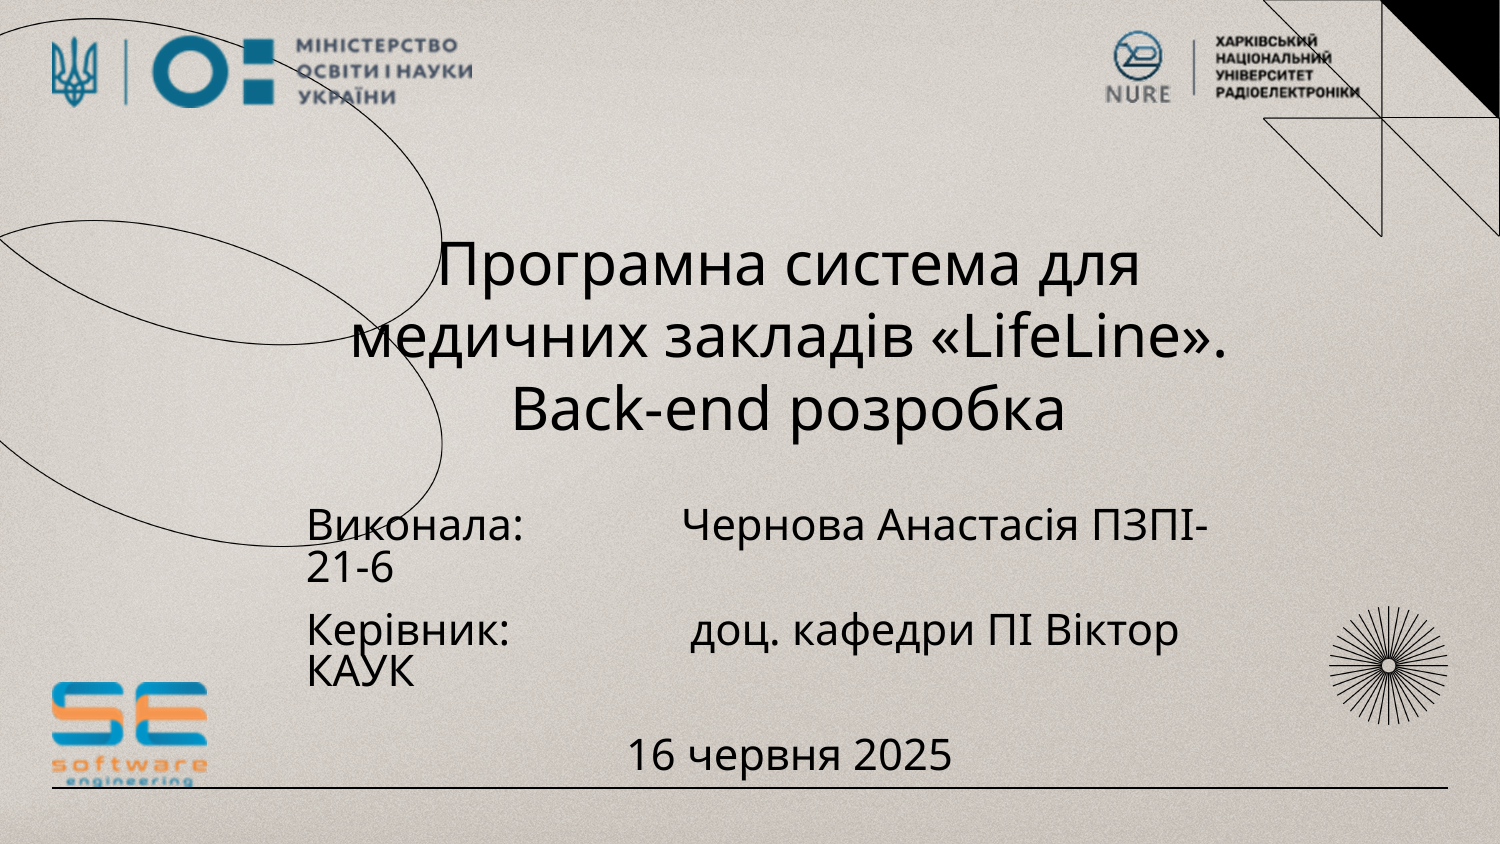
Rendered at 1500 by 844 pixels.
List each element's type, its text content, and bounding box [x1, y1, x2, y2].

text_box [599, 476, 1355, 526]
text_box Програмна система для медичних закладів «LifeLine». Back-end розробка [317, 219, 1262, 448]
text_box Виконала: Чернова Анастасія ПЗПІ-21-6 Керівник: доц. кафедри ПІ Віктор КАУК 16 червня 2025 [294, 562, 1285, 724]
text_box [599, 614, 981, 672]
picture [0, 0, 1500, 844]
